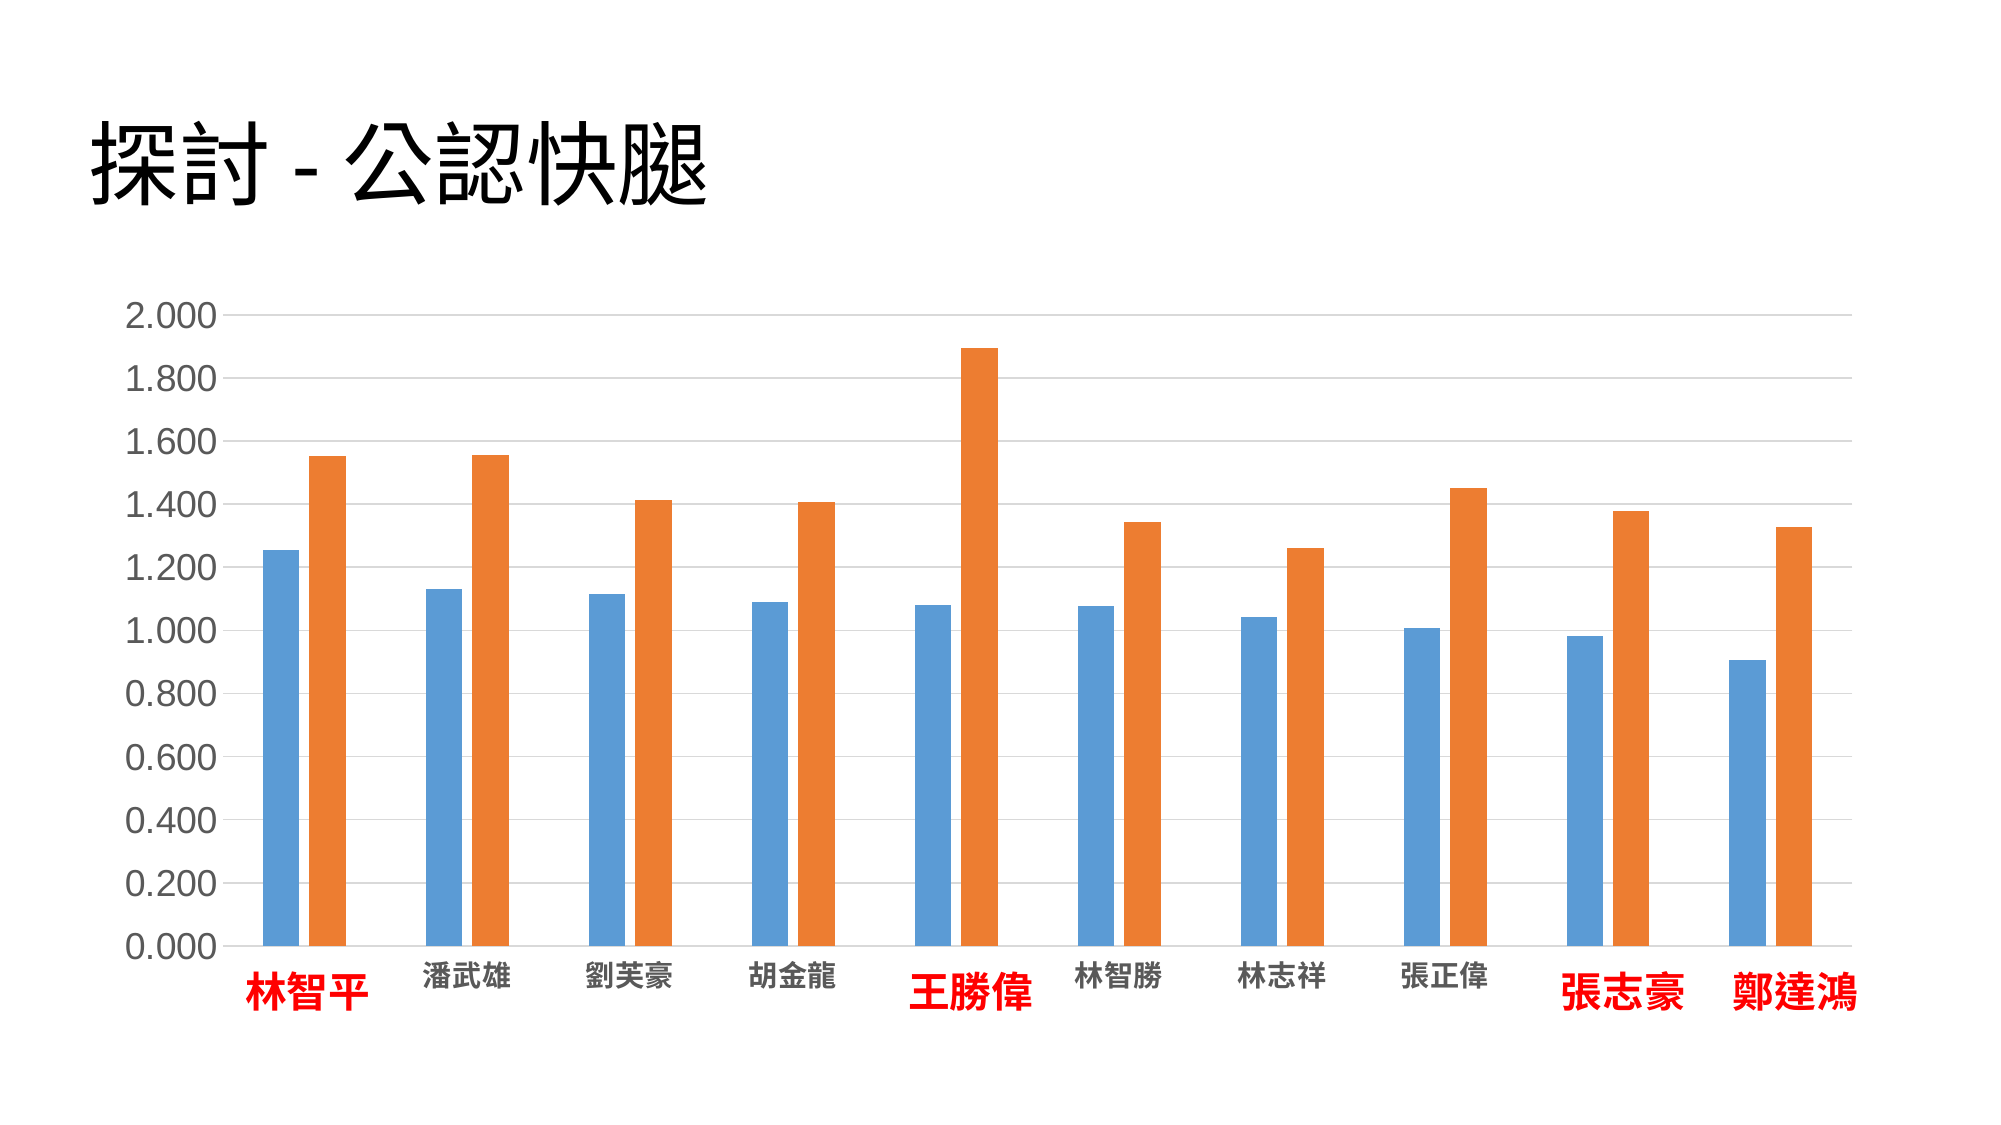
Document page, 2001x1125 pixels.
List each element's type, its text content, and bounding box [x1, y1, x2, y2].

title 探討-公認快腿 [72, 59, 1798, 278]
chart [88, 276, 1889, 1098]
